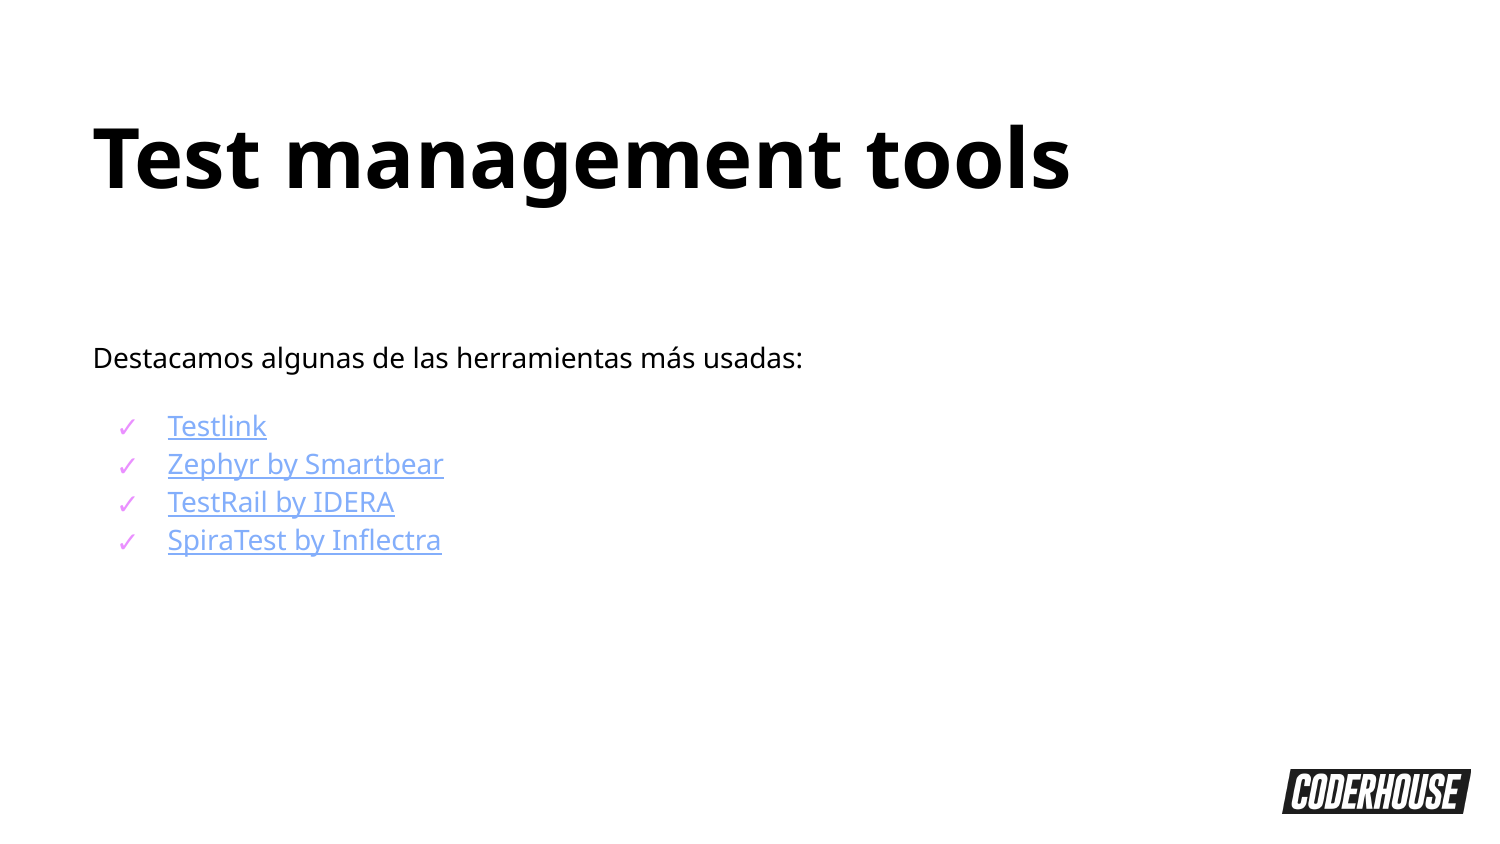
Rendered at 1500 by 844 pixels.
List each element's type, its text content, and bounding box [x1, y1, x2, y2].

picture [1281, 769, 1471, 814]
text_box Test management tools [77, 101, 1414, 222]
text_box Destacamos algunas de las herramientas más usadas: Testlink Zephyr by Smartbear TestRail by IDERA SpiraTest by Inflectra [77, 325, 1147, 576]
